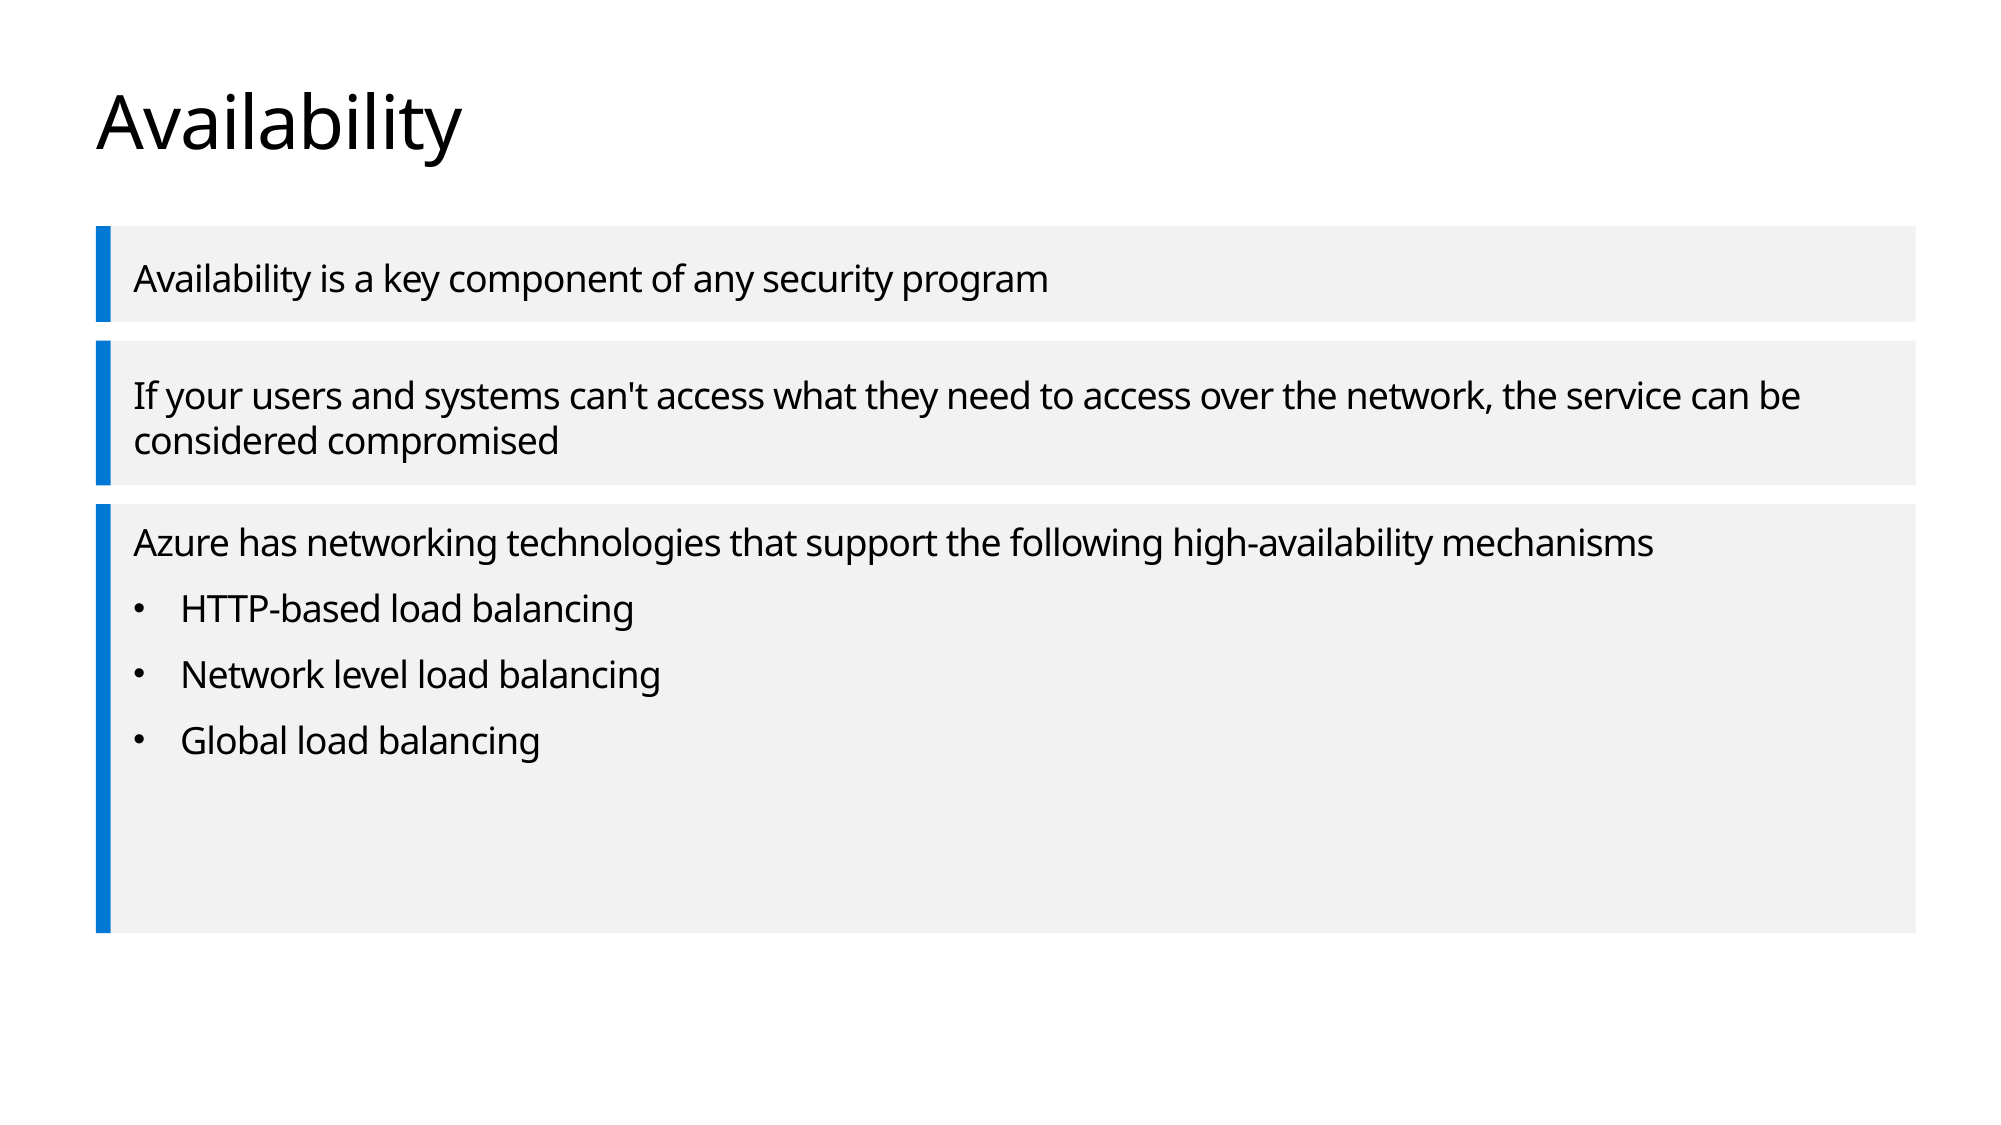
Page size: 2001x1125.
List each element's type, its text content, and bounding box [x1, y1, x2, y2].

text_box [95, 225, 1916, 323]
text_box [95, 340, 1916, 486]
title Availability [96, 75, 1712, 166]
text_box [95, 503, 1916, 934]
